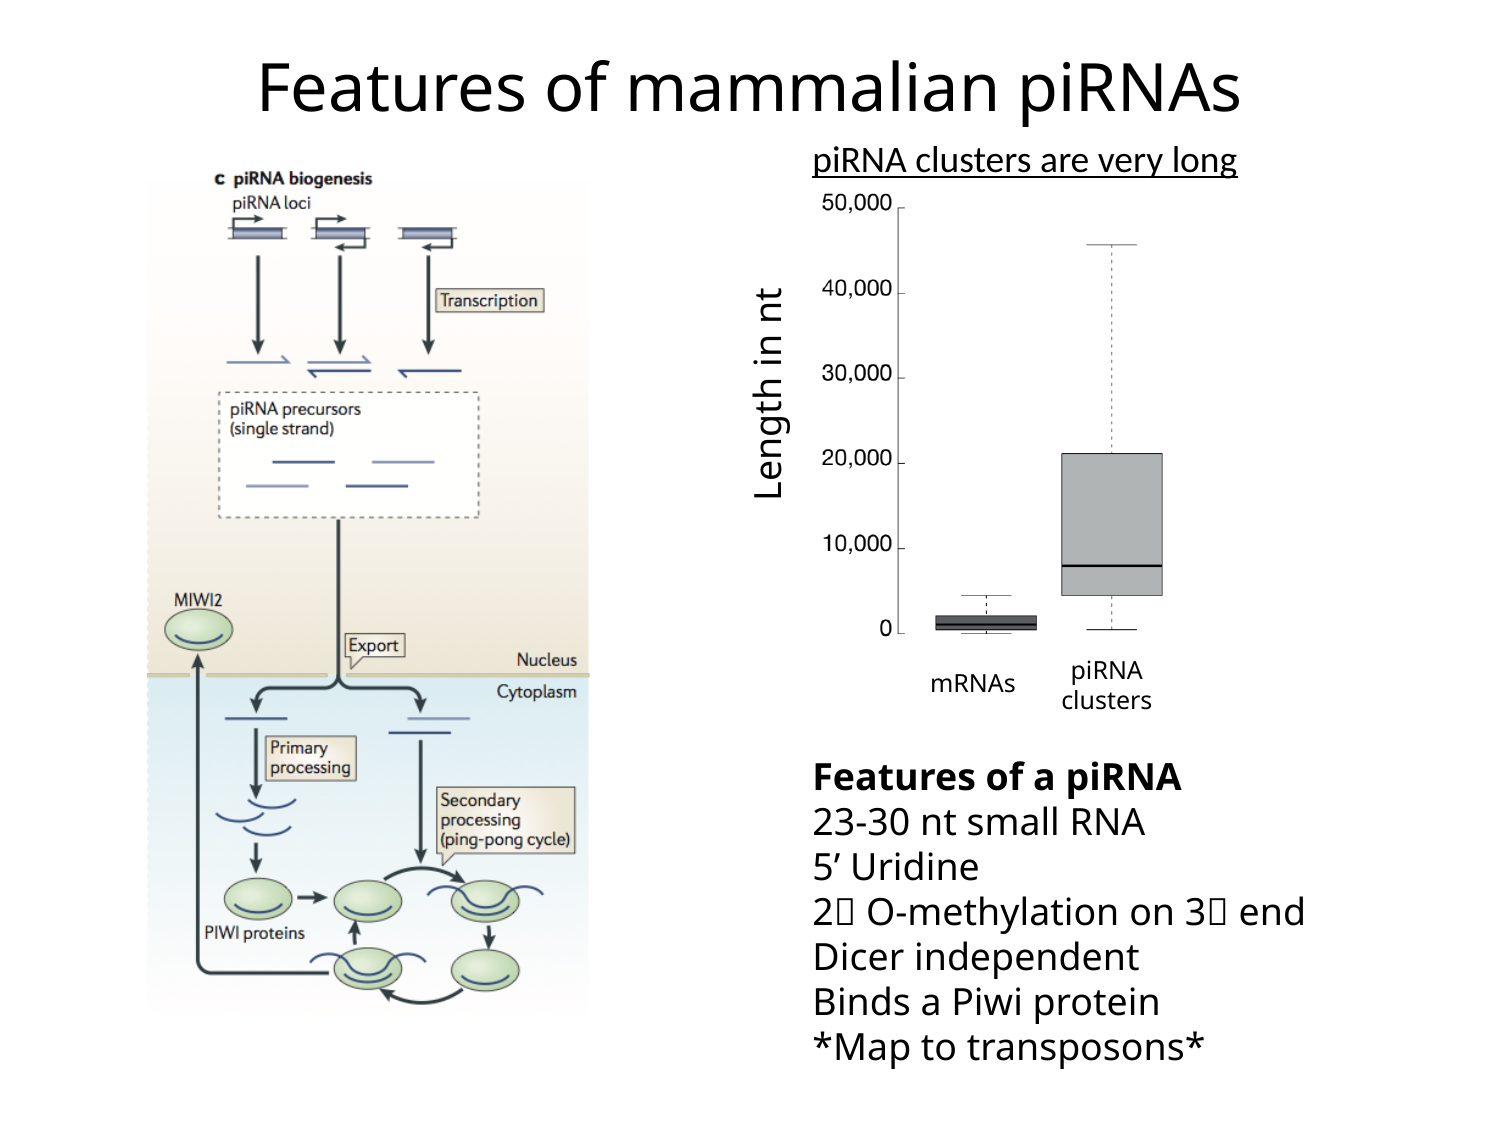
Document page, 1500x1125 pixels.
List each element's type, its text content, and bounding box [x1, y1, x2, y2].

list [793, 188, 1203, 648]
text_box piRNA clusters [1010, 655, 1203, 723]
title Features of mammalian piRNAs [75, 24, 1425, 145]
text_box Length in nt [736, 258, 788, 517]
text_box mRNAs [877, 660, 1010, 706]
picture [146, 159, 596, 1018]
text_box piRNA clusters are very long [797, 128, 1278, 188]
text_box Features of a piRNA 23-30 nt small RNA 5’ Uridine 2 O-methylation on 3 end Dicer independent Binds a Piwi protein *Map to transposons* [797, 745, 1500, 1125]
